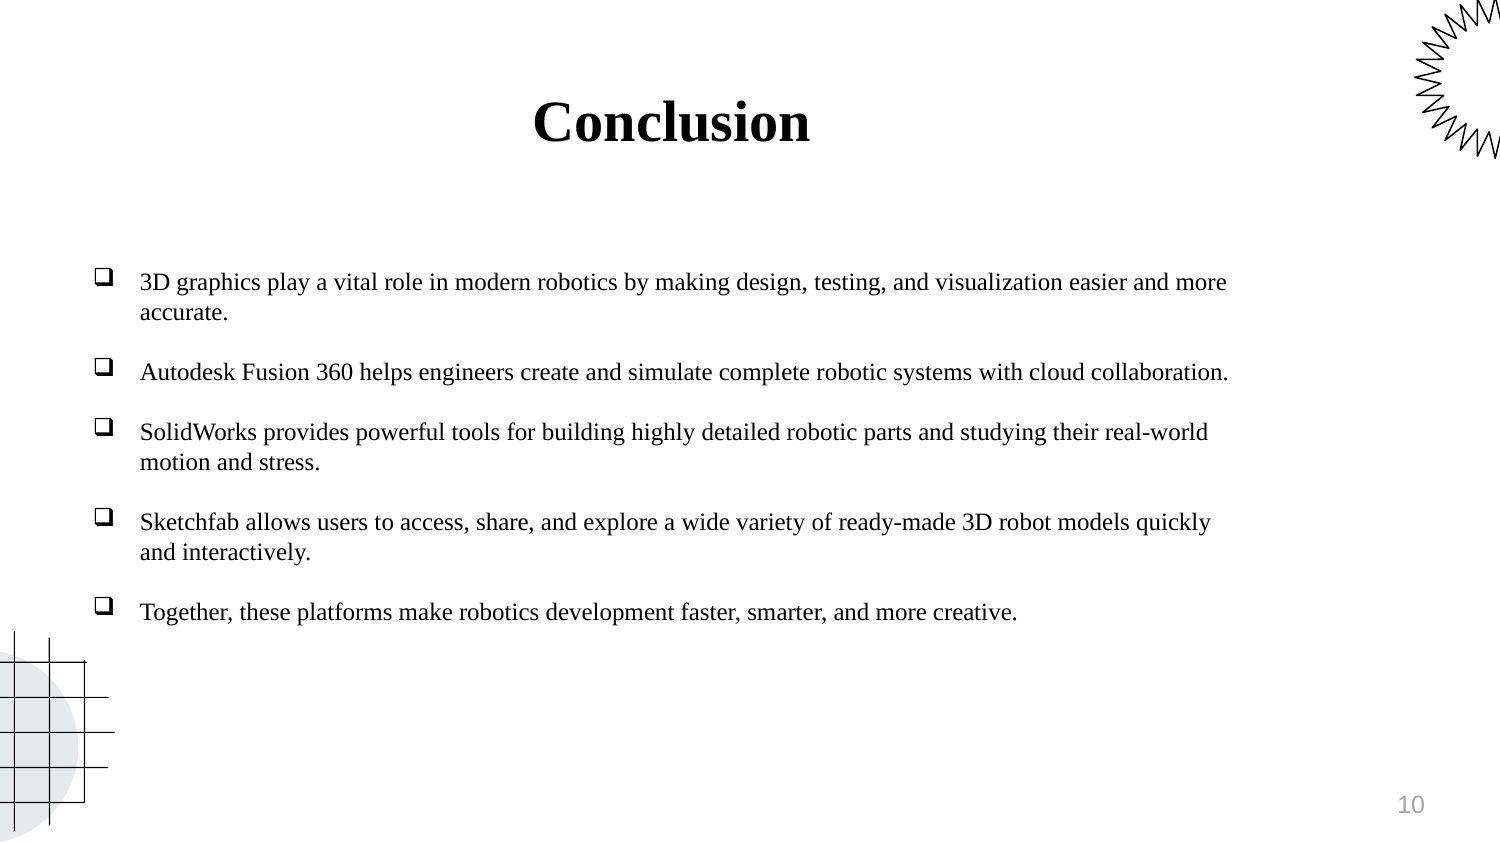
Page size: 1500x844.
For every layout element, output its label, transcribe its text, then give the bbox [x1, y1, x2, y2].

text_box Conclusion [174, 68, 1169, 248]
text_box 10 [1382, 781, 1447, 822]
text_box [0, 631, 115, 844]
text_box 3D graphics play a vital role in modern robotics by making design, testing, and visualization easier and more accurate. Autodesk Fusion 360 helps engineers create and simulate complete robotic systems with cloud collaboration. SolidWorks provides powerful tools for building highly detailed robotic parts and studying their real-world motion and stress. Sketchfab allows users to access, share, and explore a wide variety of ready-made 3D robot models quickly and interactively. Together, these platforms make robotics development faster, smarter, and more creative. [78, 258, 1266, 633]
text_box [1414, 0, 1500, 159]
